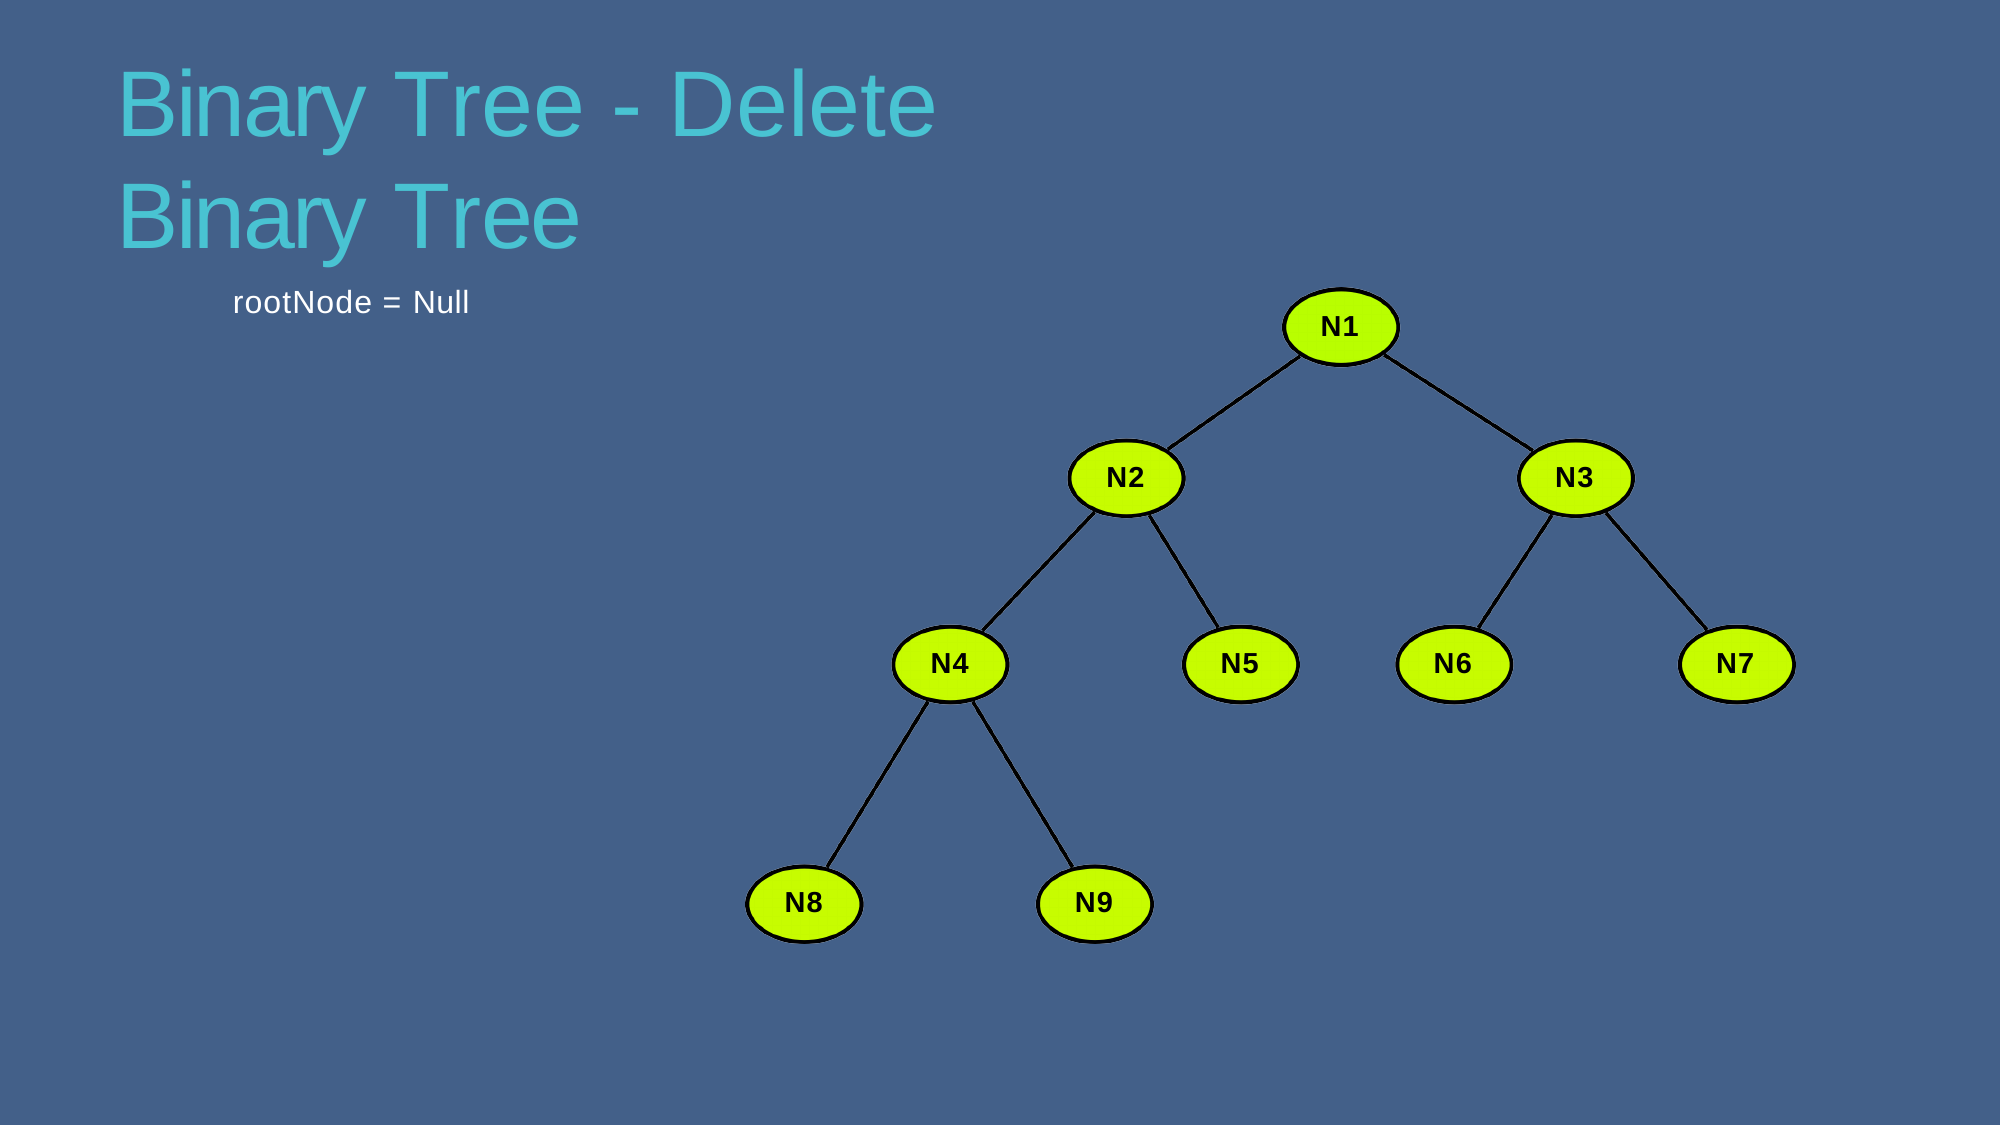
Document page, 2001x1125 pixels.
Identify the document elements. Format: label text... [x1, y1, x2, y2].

title Binary Tree - Delete Binary Tree [32, 41, 1181, 268]
text_box rootNode = Null [231, 280, 474, 321]
picture [745, 286, 1796, 945]
